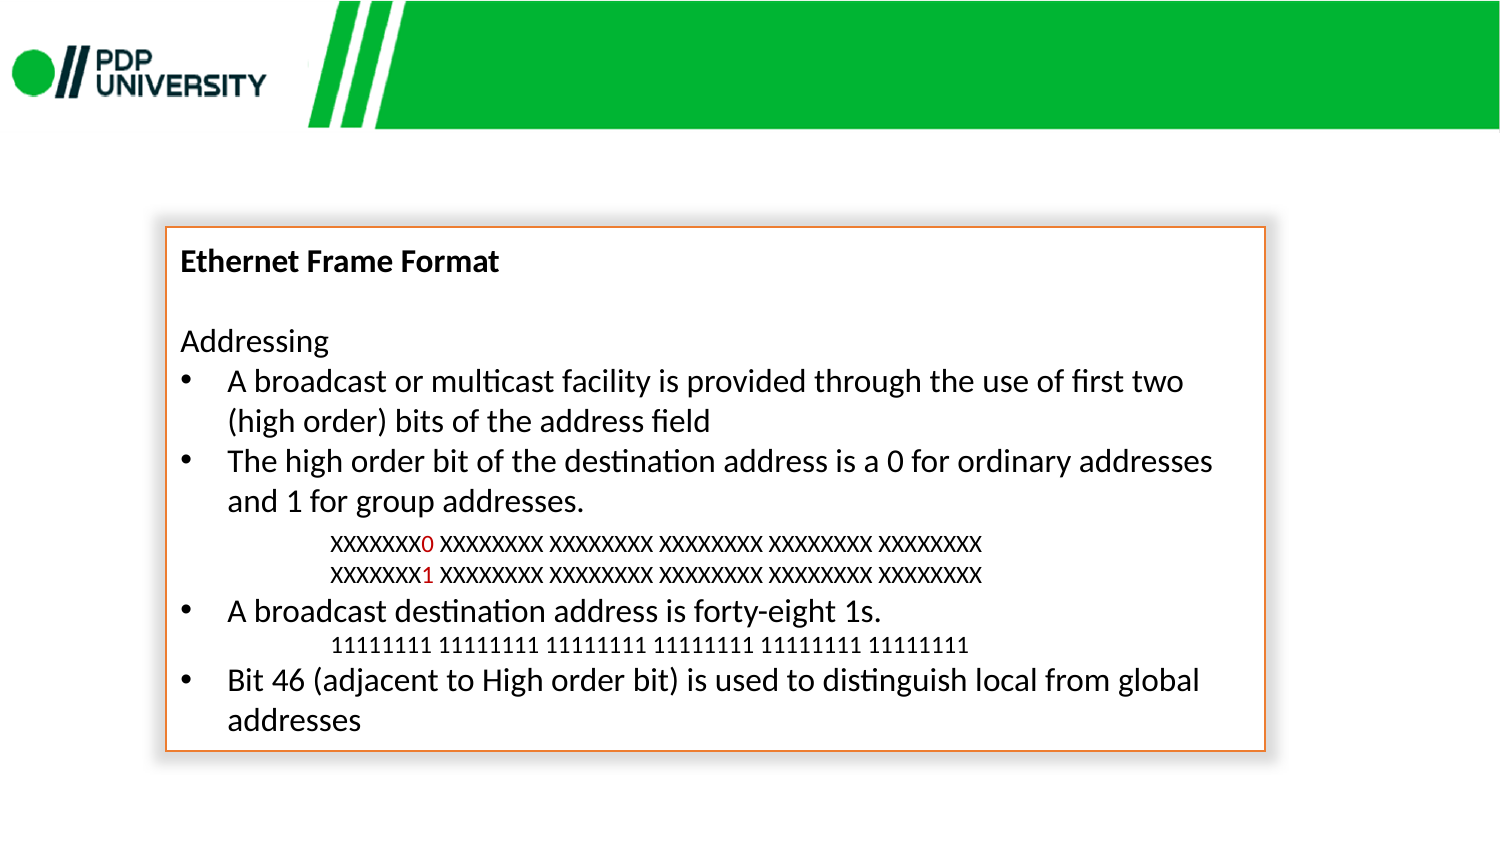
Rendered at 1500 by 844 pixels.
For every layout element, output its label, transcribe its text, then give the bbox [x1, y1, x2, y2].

text_box Ethernet Frame Format Addressing A broadcast or multicast facility is provided through the use of first two (high order) bits of the address field The high order bit of the destination address is a 0 for ordinary addresses and 1 for group addresses. XXXXXXX0 XXXXXXXX XXXXXXXX XXXXXXXX XXXXXXXX XXXXXXXX XXXXXXX1 XXXXXXXX XXXXXXXX XXXXXXXX XXXXXXXX XXXXXXXX A broadcast destination address is forty-eight 1s. 11111111 11111111 11111111 11111111 11111111 11111111 Bit 46 (adjacent to High order bit) is used to distinguish local from global addresses [165, 226, 1266, 752]
picture [0, 0, 1500, 133]
